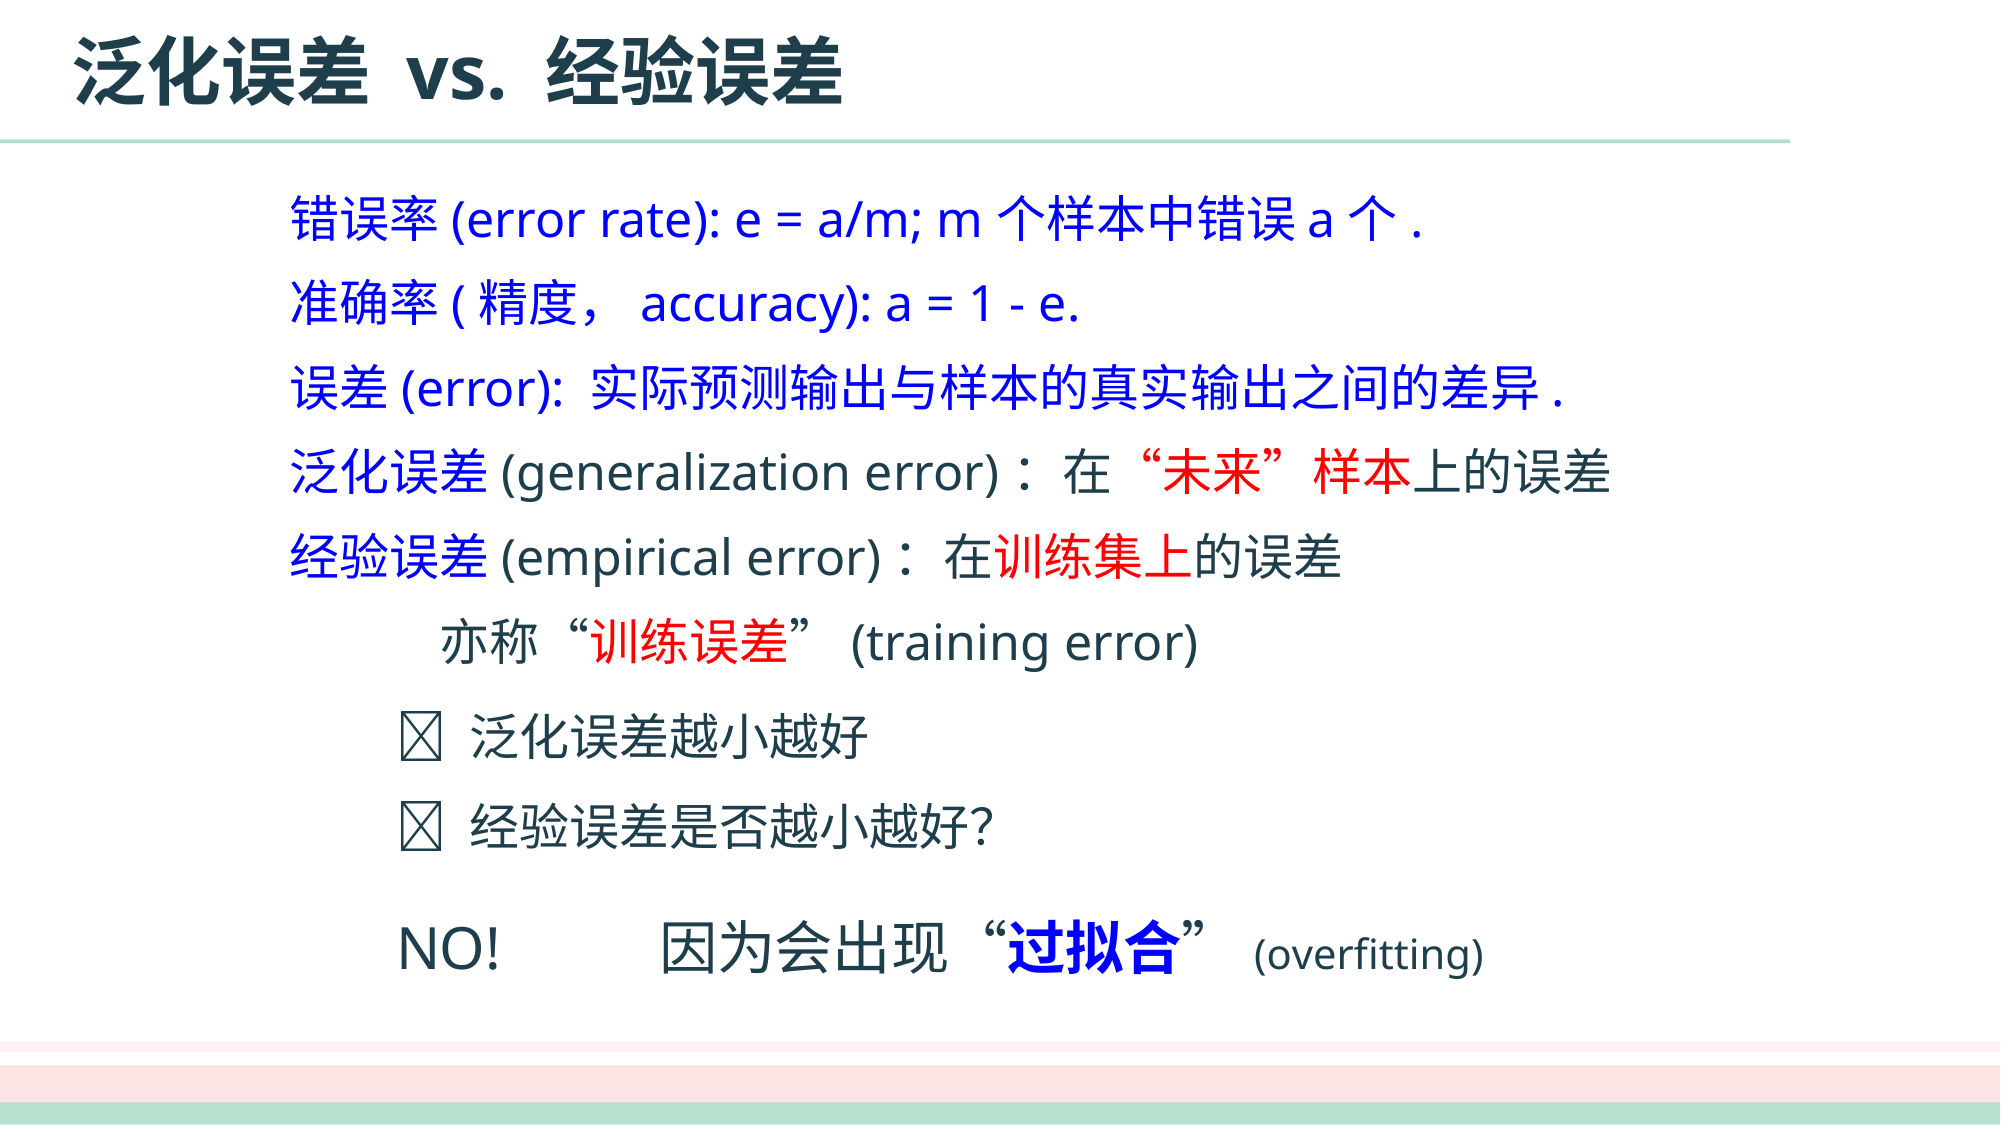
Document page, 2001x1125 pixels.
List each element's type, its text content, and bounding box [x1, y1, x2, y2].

picture [0, 0, 2001, 1125]
text_box 错误率(error rate): e = a/m; m个样本中错误a个. 准确率(精度，accuracy): a = 1 - e. 误差(error): 实际预测输出与样本的真实输出之间的差异. 泛化误差(generalization error)：在“未来”样本上的误差 经验误差(empirical error)：在训练集上的误差 亦称“训练误差”(training error)  泛化误差越小越好  经验误差是否越小越好？ NO! 因为会出现“过拟合”(overfitting) [287, 162, 1663, 982]
title 泛化误差 vs. 经验误差 [56, 11, 1782, 140]
